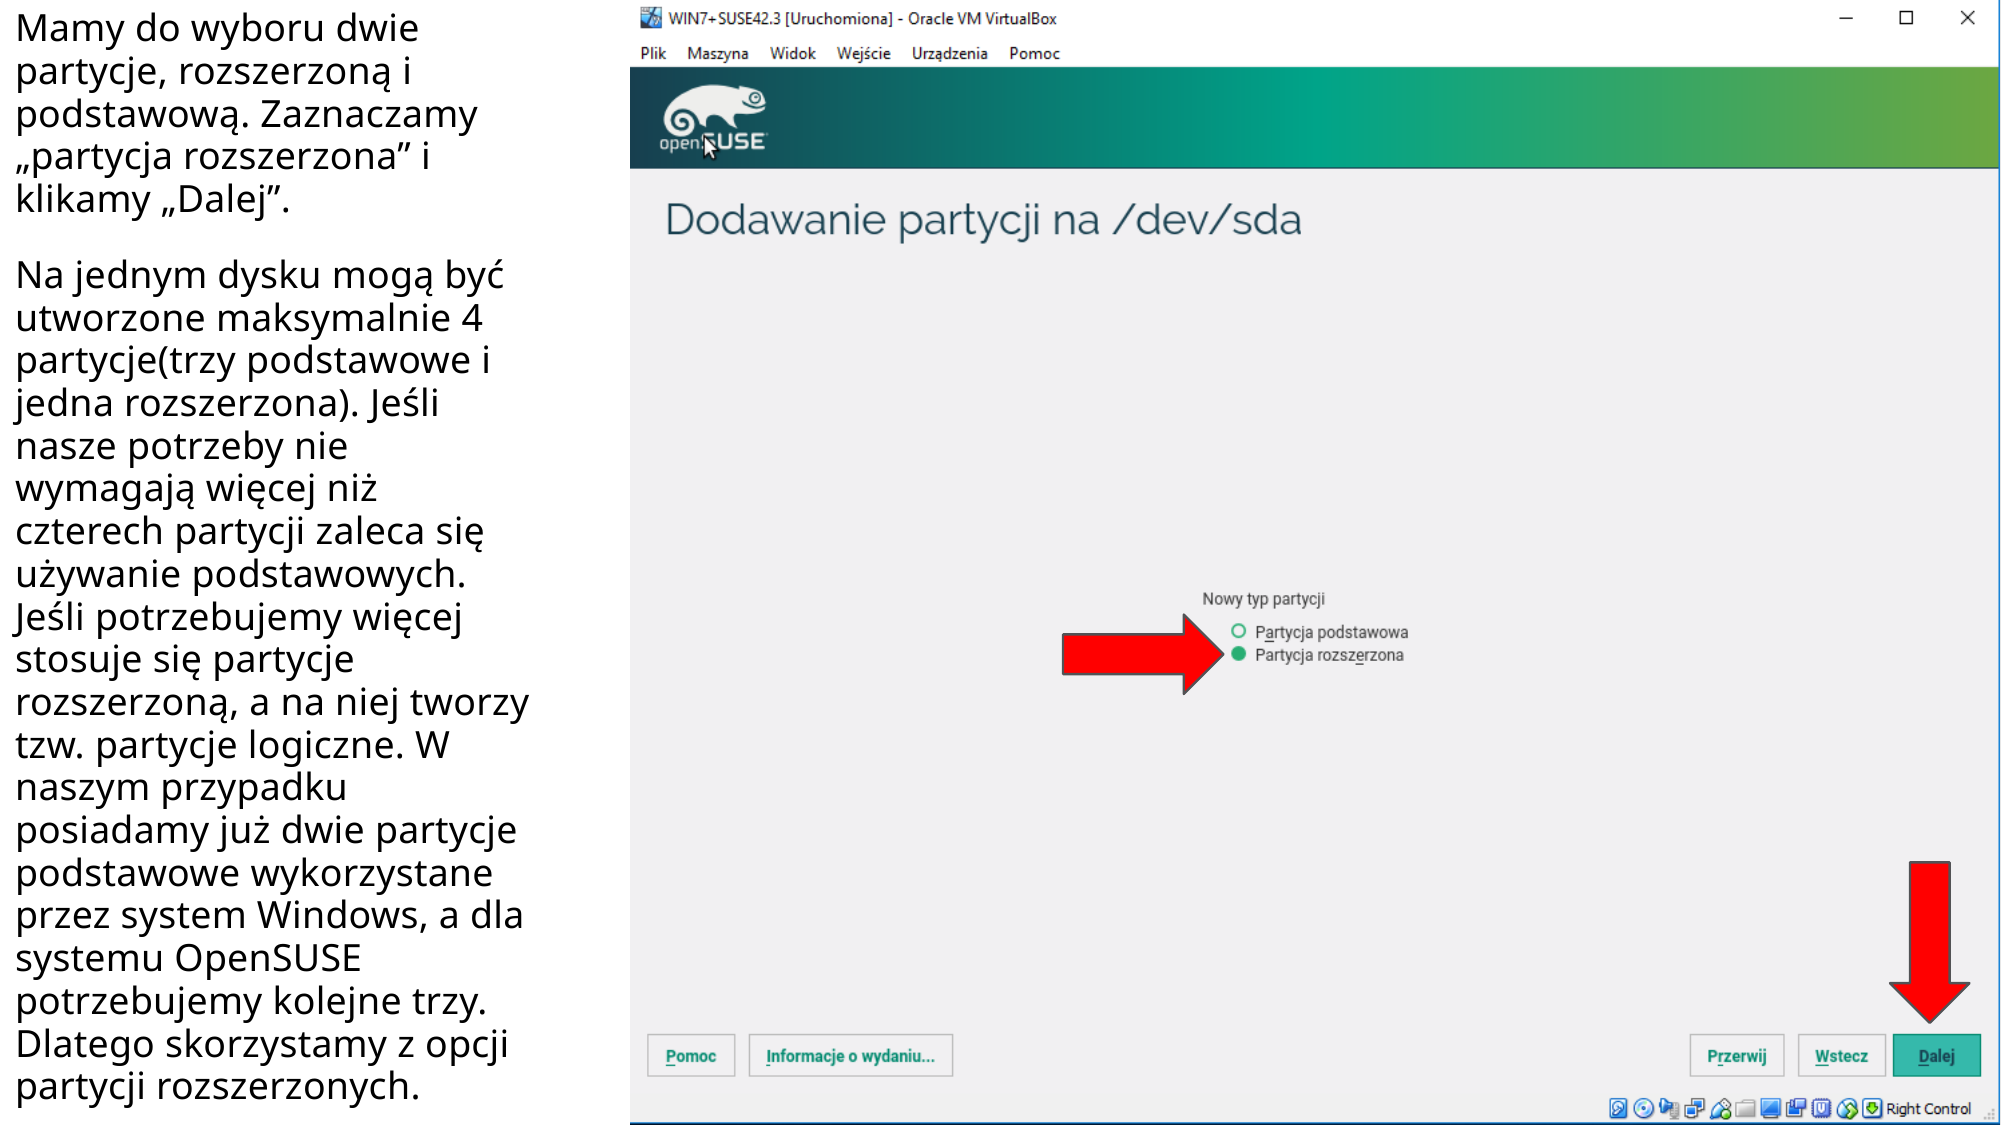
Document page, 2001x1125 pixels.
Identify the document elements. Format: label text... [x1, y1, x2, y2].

list Mamy do wyboru dwie partycje, rozszerzoną i podstawową. Zaznaczamy „partycja rozszerzona” i klikamy „Dalej”. Na jednym dysku mogą być utworzone maksymalnie 4 partycje(trzy podstawowe i jedna rozszerzona). Jeśli nasze potrzeby nie wymagają więcej niż czterech partycji zaleca się używanie podstawowych. Jeśli potrzebujemy więcej stosuje się partycje rozszerzoną, a na niej tworzy tzw. partycje logiczne. W naszym przypadku posiadamy już dwie partycje podstawowe wykorzystane przez system Windows, a dla systemu OpenSUSE potrzebujemy kolejne trzy. Dlatego skorzystamy z opcji partycji rozszerzonych. [0, 0, 547, 1125]
picture [630, 0, 2000, 1125]
